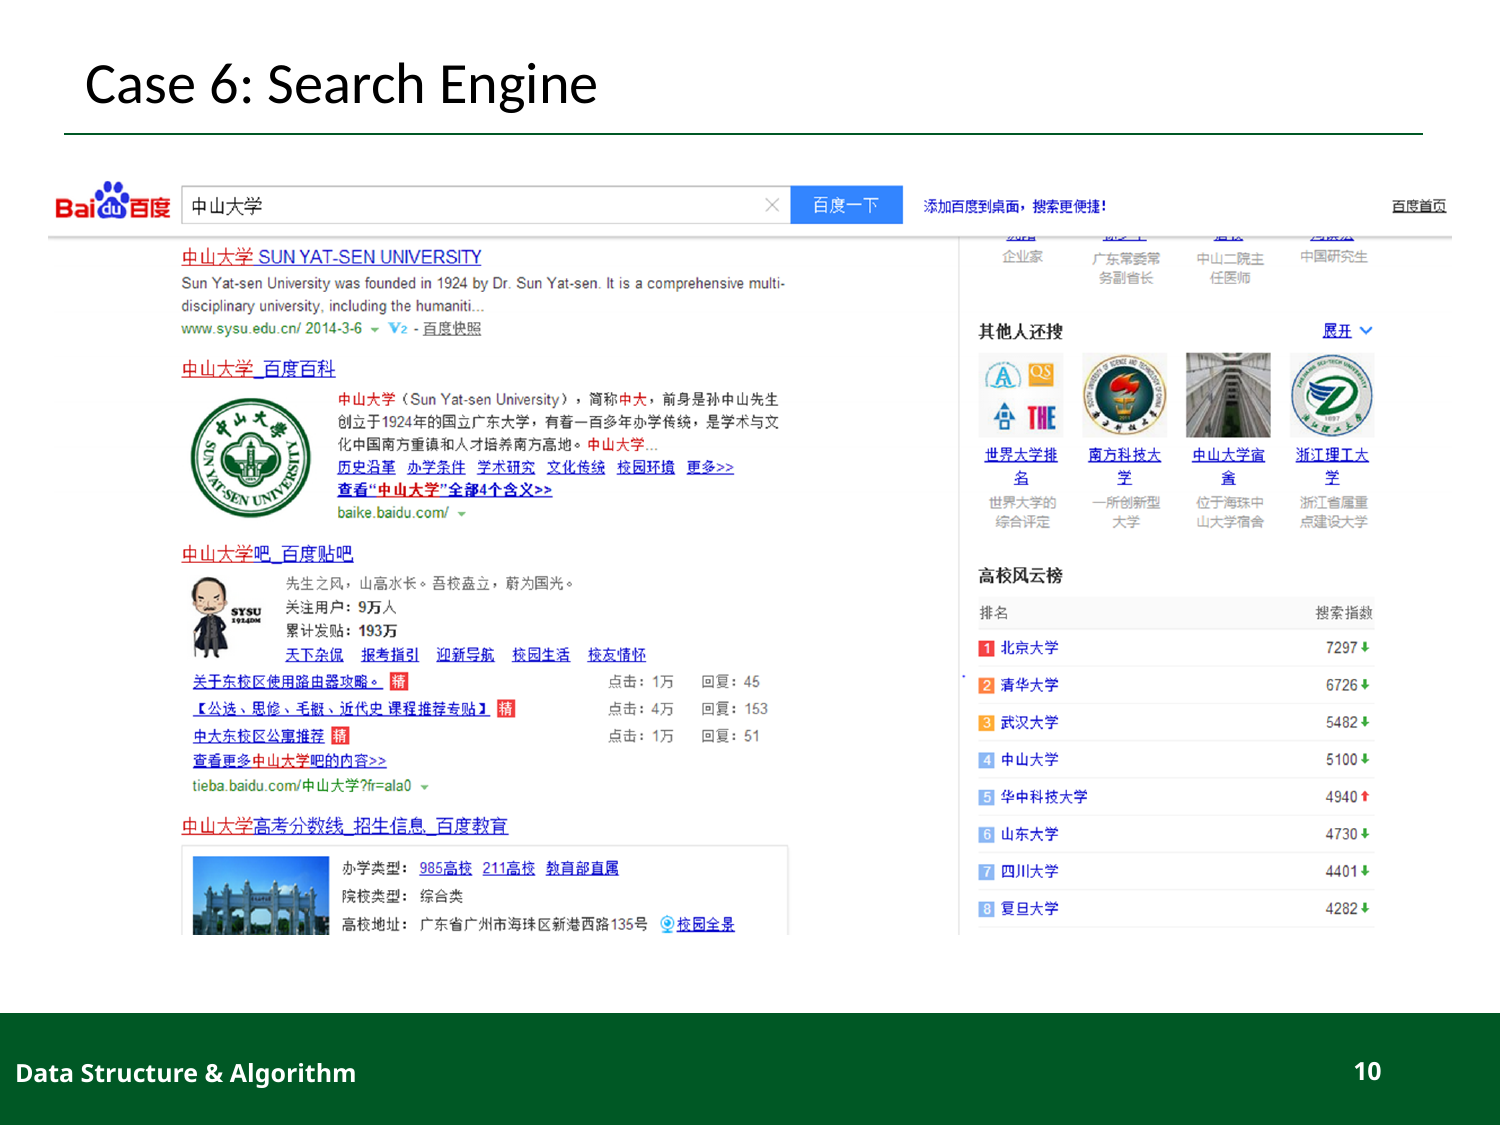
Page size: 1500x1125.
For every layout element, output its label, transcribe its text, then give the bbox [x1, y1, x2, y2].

title Case 6: Search Engine [70, 34, 1430, 135]
picture [48, 174, 1452, 935]
slide_number 10 [1059, 1042, 1397, 1103]
footer Data Structure & Algorithm [0, 1042, 507, 1103]
